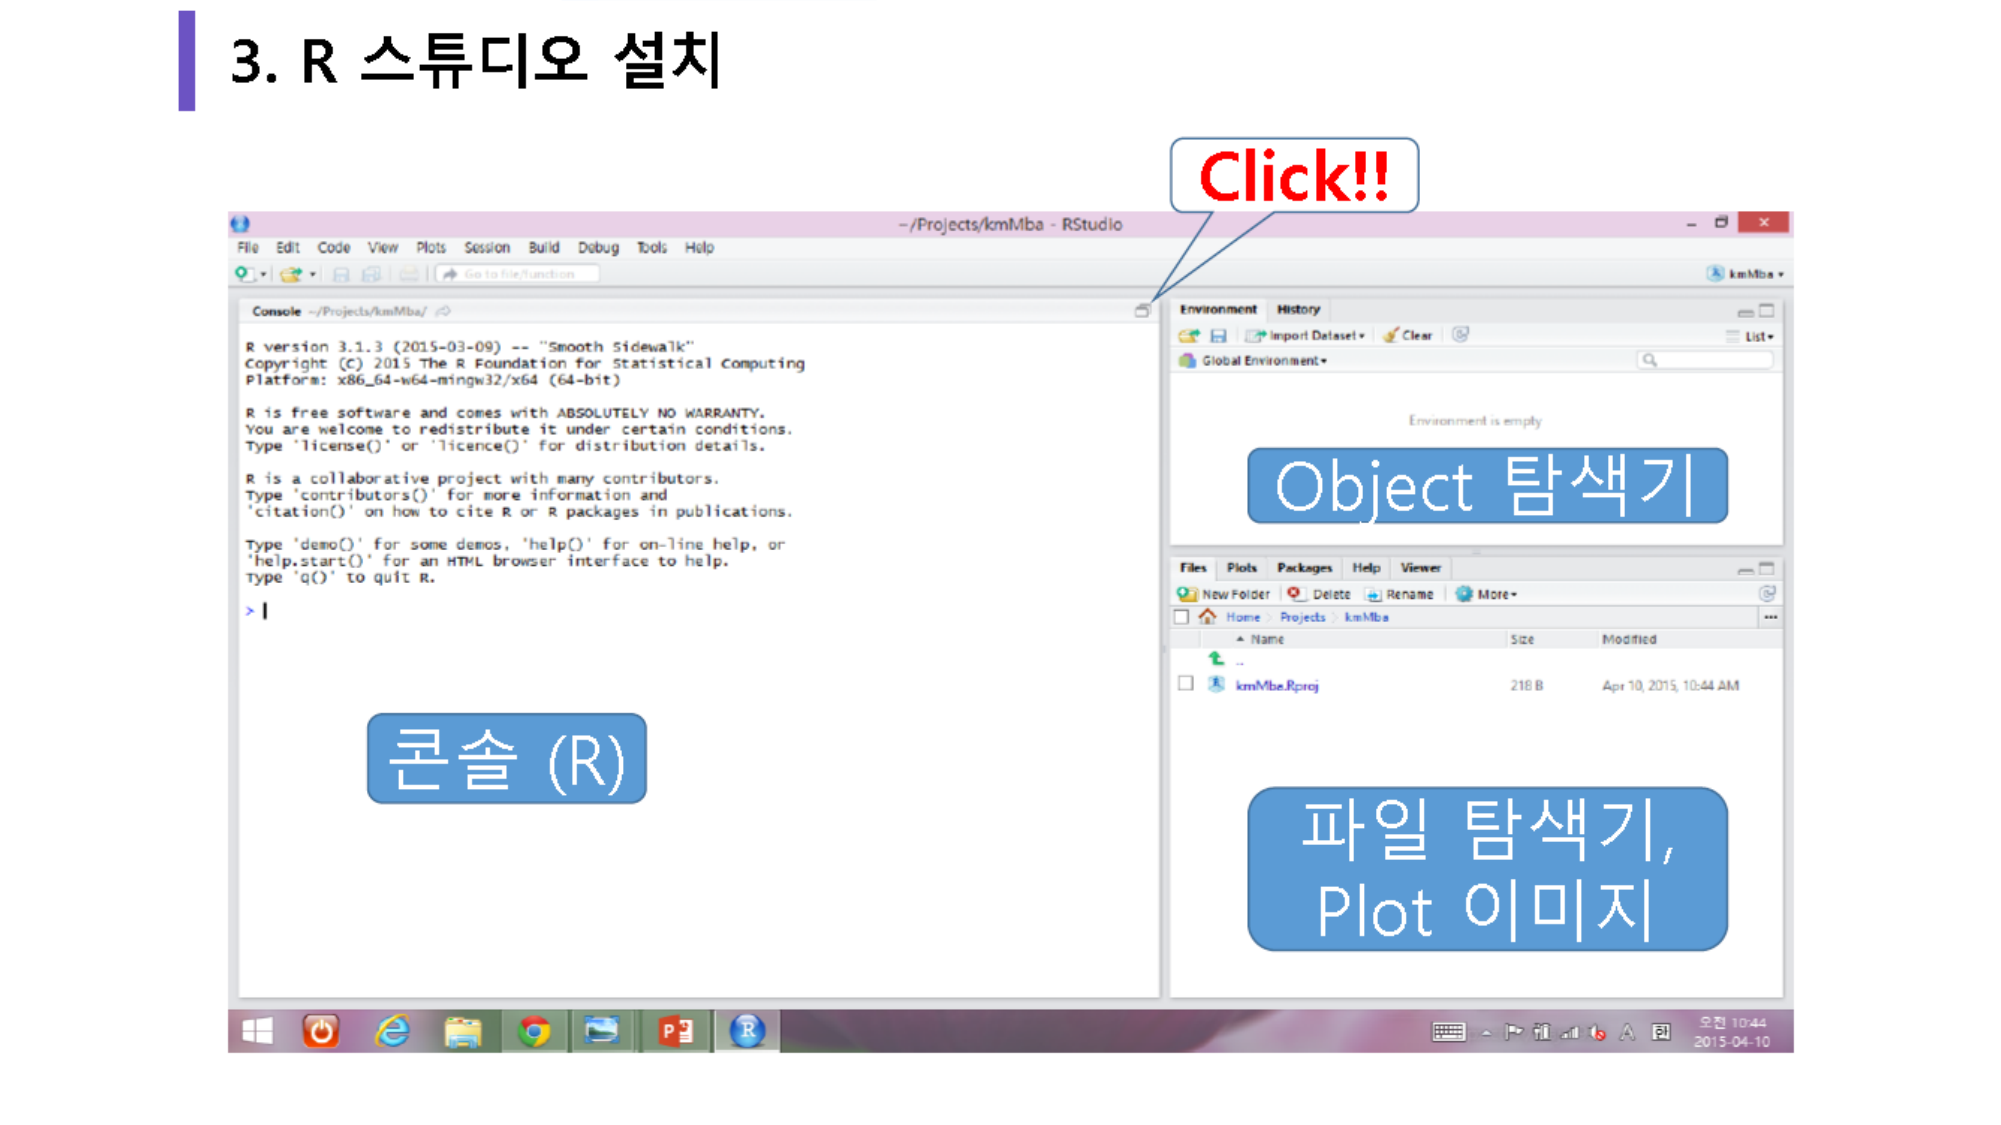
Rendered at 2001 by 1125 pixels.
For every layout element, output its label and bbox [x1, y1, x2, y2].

picture [134, 0, 1866, 1125]
